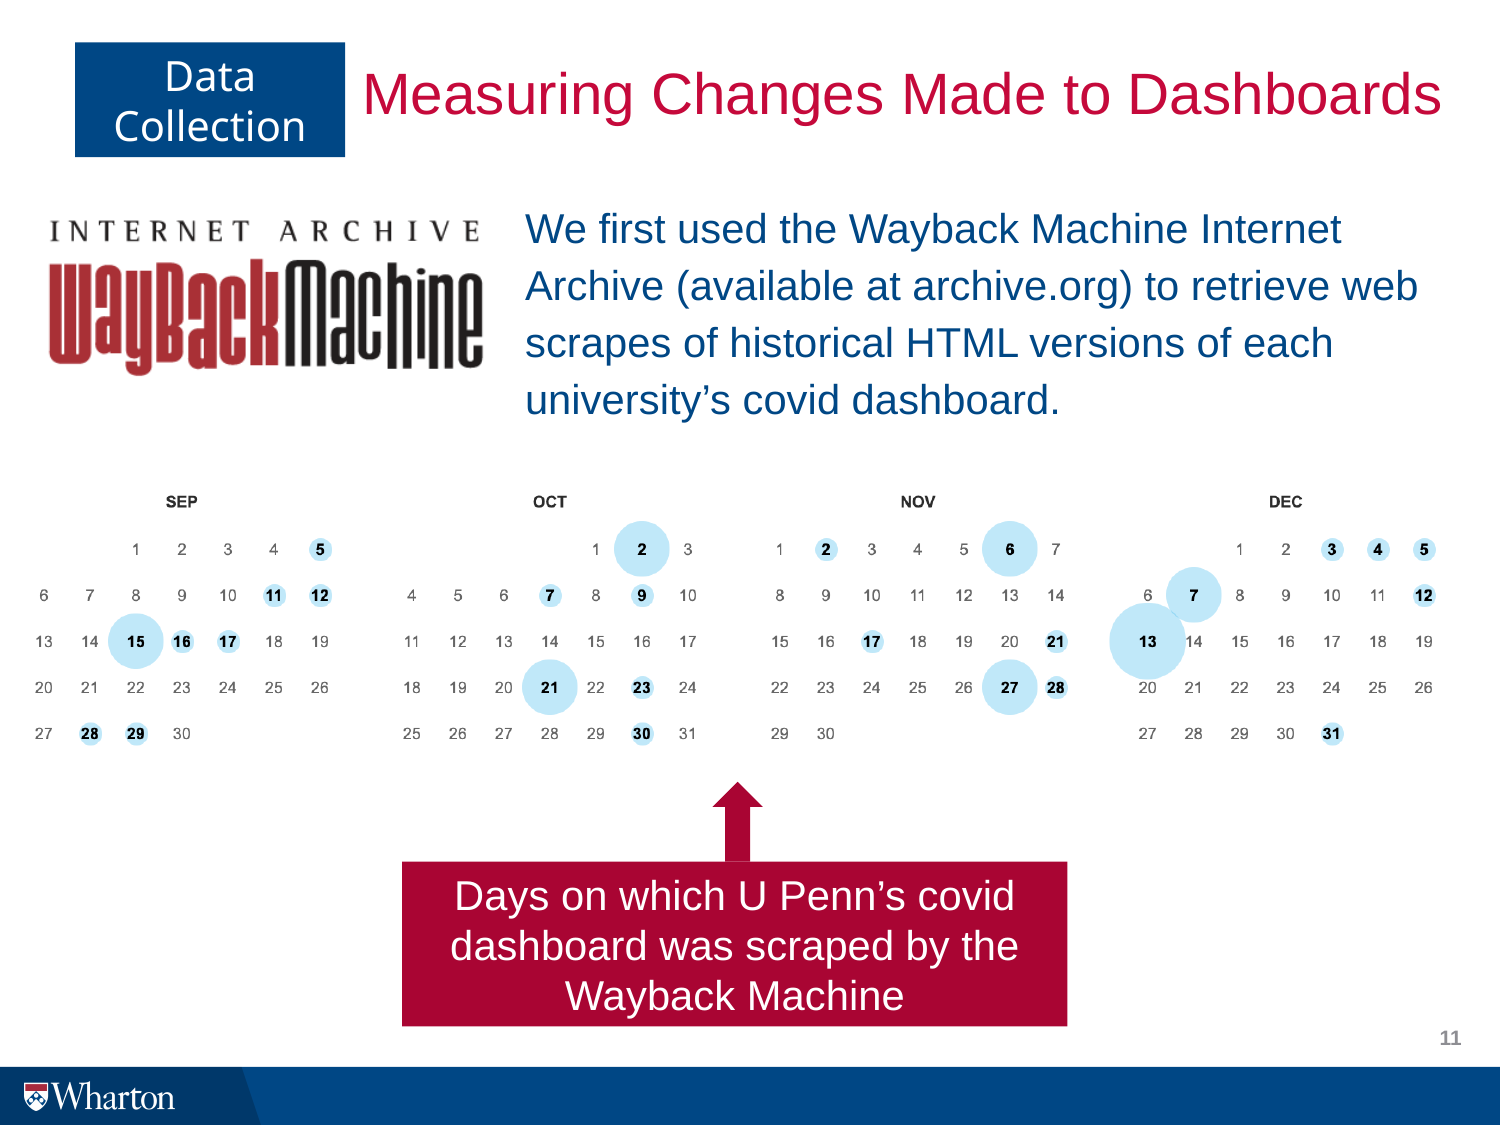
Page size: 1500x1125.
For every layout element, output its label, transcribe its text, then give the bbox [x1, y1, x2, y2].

list We first used the Wayback Machine Internet Archive (available at archive.org) to retrieve web scrapes of historical HTML versions of each university’s covid dashboard. [525, 187, 1431, 438]
text_box Days on which U Penn’s covid dashboard was scraped by the Wayback Machine [402, 861, 1068, 1027]
text_box [709, 782, 766, 863]
slide_number 11 [1139, 1006, 1477, 1067]
text_box Data Collection [75, 42, 346, 158]
title Measuring Changes Made to Dashboards [362, 56, 1472, 136]
picture [19, 199, 513, 401]
picture [19, 481, 1451, 782]
picture [24, 1081, 175, 1111]
